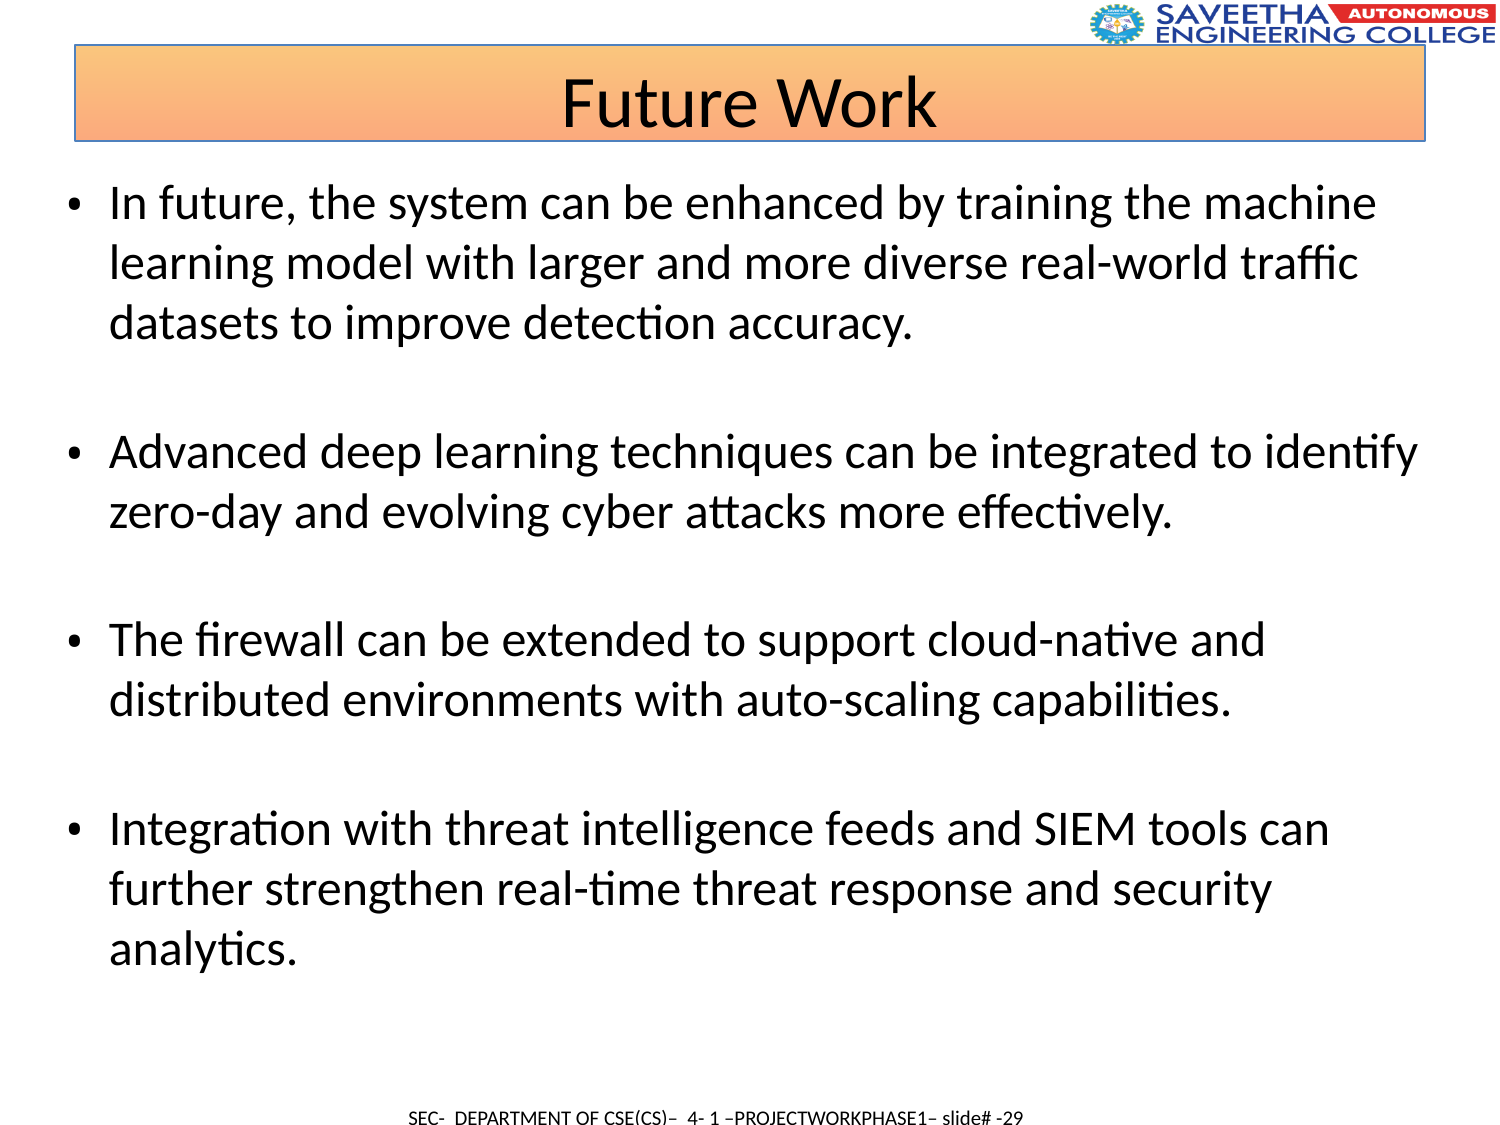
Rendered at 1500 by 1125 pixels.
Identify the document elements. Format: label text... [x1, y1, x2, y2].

title Future Work [75, 45, 1425, 150]
picture [1080, 0, 1500, 46]
list In future, the system can be enhanced by training the machine learning model with larger and more diverse real-world traffic datasets to improve detection accuracy. Advanced deep learning techniques can be integrated to identify zero-day and evolving cyber attacks more effectively. The firewall can be extended to support cloud-native and distributed environments with auto-scaling capabilities. Integration with threat intelligence feeds and SIEM tools can further strengthen real-time threat response and security analytics. [37, 162, 1450, 1025]
